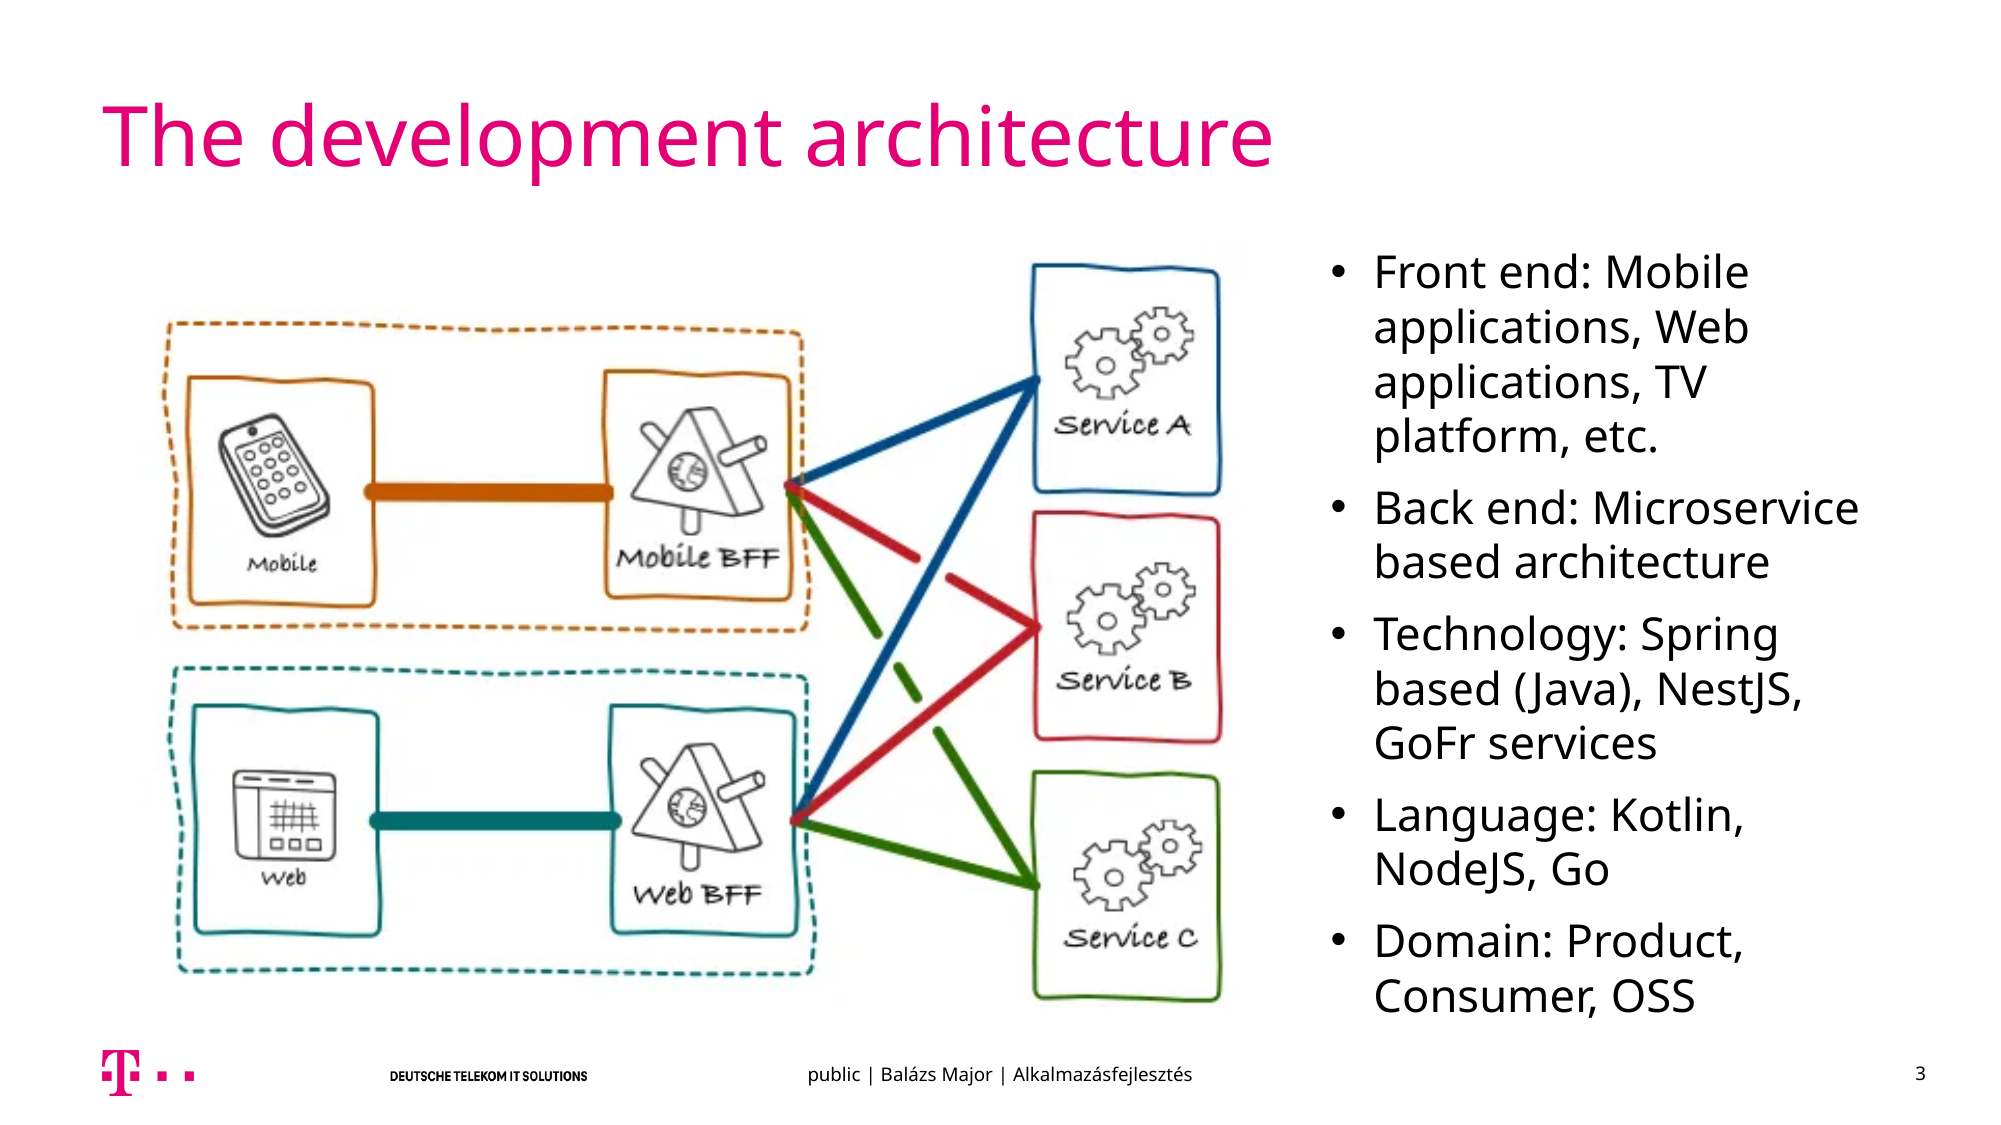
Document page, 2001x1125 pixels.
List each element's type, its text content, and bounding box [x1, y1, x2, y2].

footer public | Balázs Major | Alkalmazásfejlesztés [385, 1047, 1615, 1101]
picture [139, 243, 1246, 1024]
picture [102, 1050, 385, 1096]
title The development architecture [102, 66, 1898, 185]
slide_number 3 [1915, 1047, 1957, 1101]
list Front end: Mobile applications, Web applications, TV platform, etc. Back end: Microservice based architecture Technology: Spring based (Java), NestJS, GoFr services Language: Kotlin, NodeJS, Go Domain: Product, Consumer, OSS [1330, 243, 1898, 1023]
